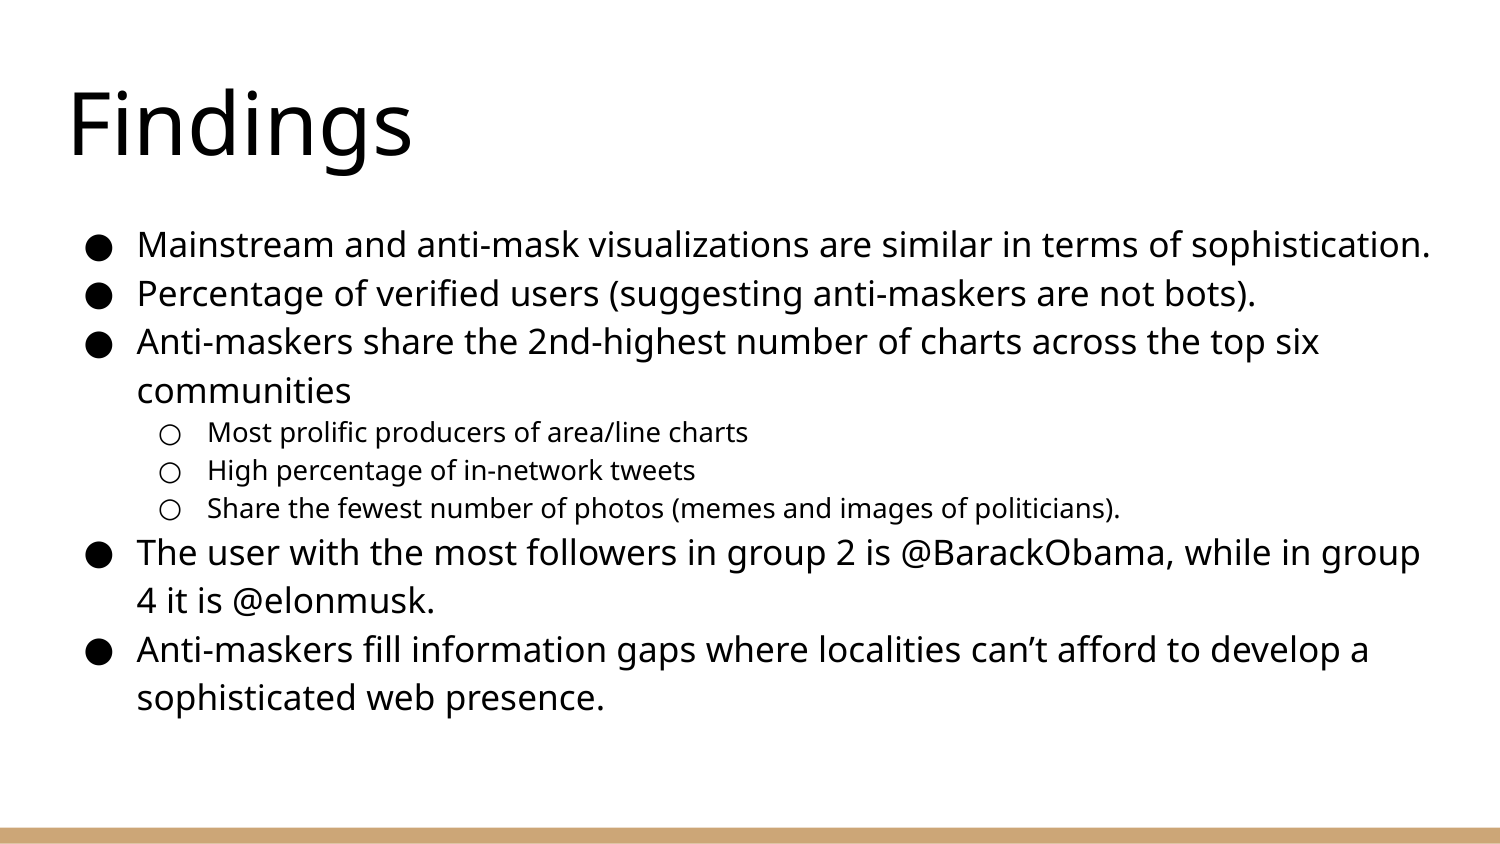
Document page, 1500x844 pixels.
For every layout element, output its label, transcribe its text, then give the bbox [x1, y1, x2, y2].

list Mainstream and anti-mask visualizations are similar in terms of sophistication. Percentage of verified users (suggesting anti-maskers are not bots). Anti-maskers share the 2nd-highest number of charts across the top six communities Most prolific producers of area/line charts High percentage of in-network tweets Share the fewest number of photos (memes and images of politicians). The user with the most followers in group 2 is @BarackObama, while in group 4 it is @elonmusk. Anti-maskers fill information gaps where localities can’t afford to develop a sophisticated web presence. [51, 200, 1449, 752]
title Findings [51, 51, 1449, 189]
